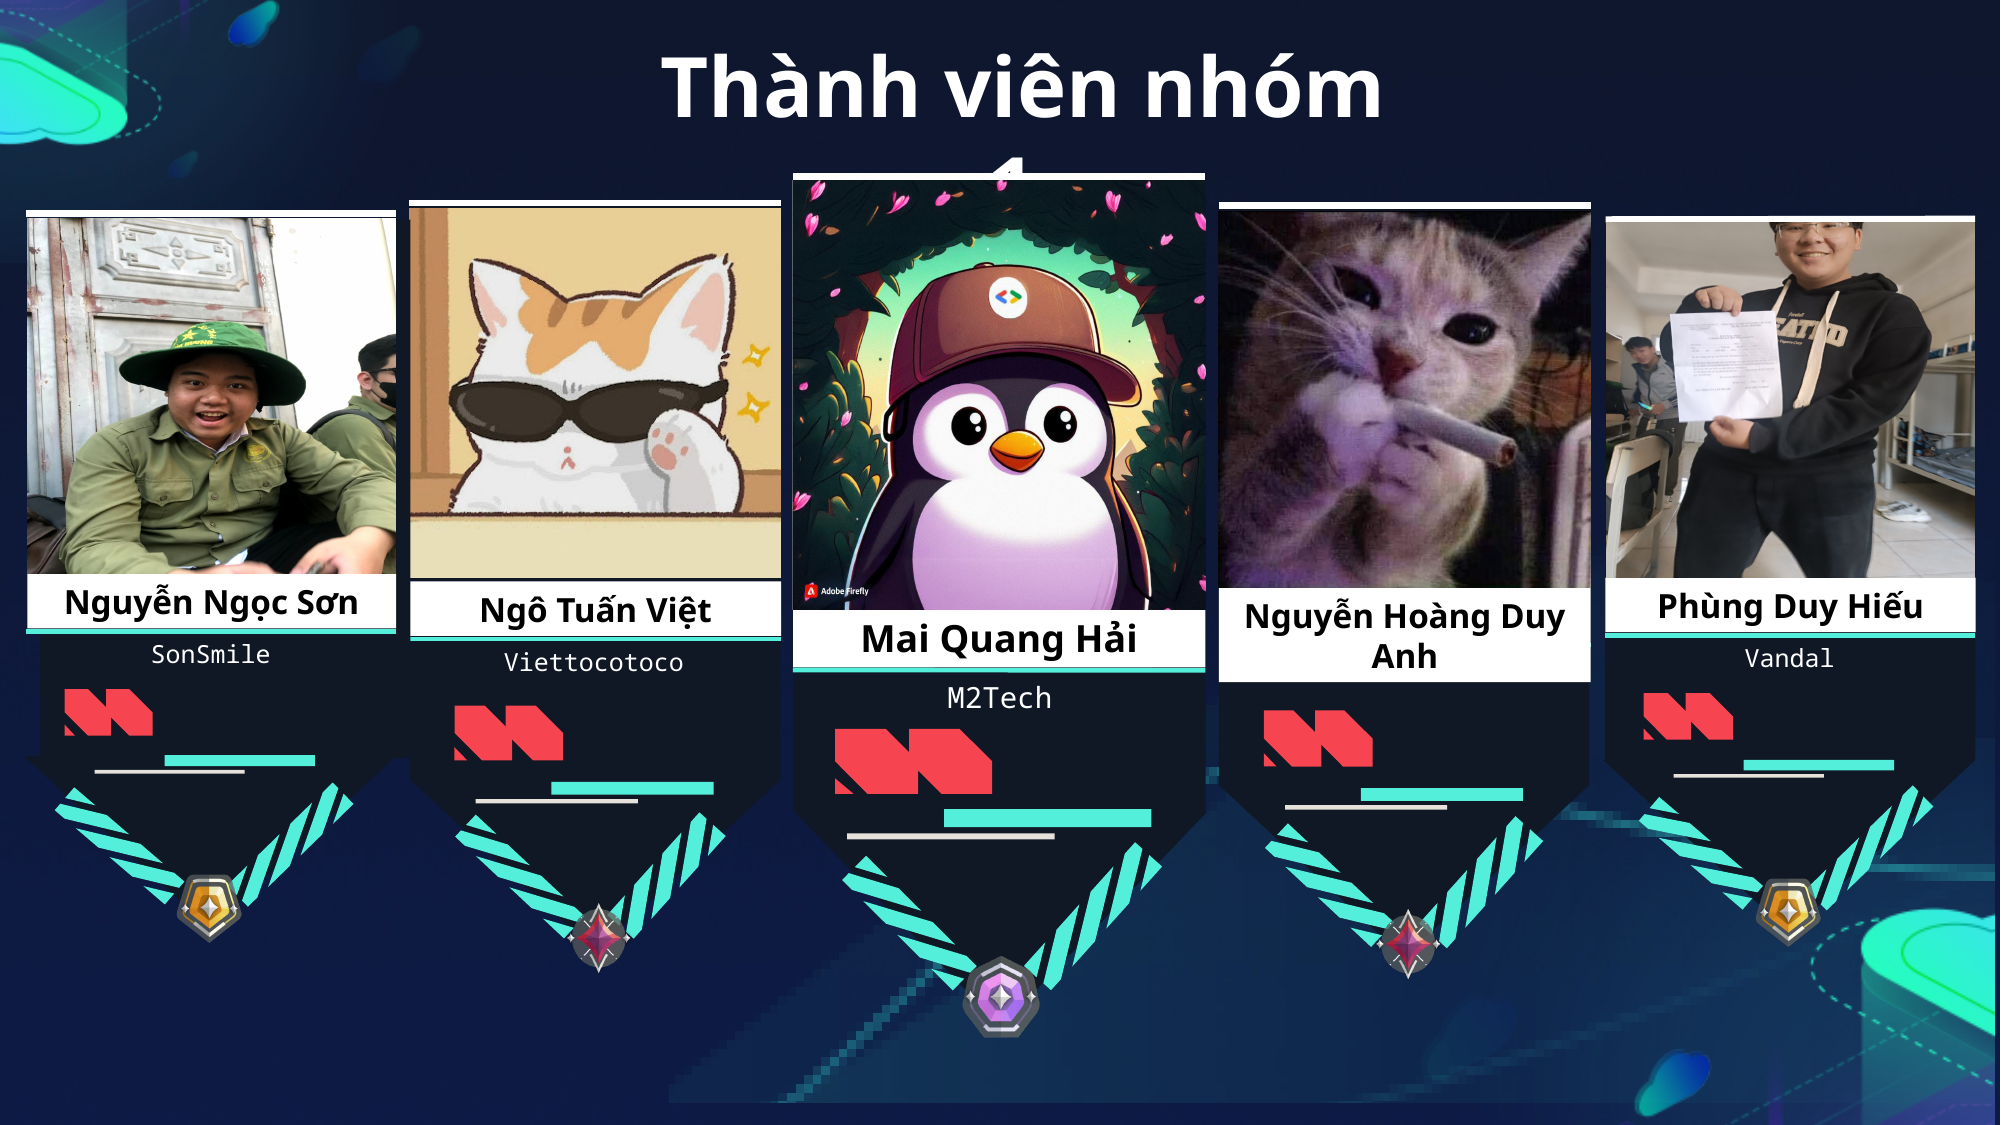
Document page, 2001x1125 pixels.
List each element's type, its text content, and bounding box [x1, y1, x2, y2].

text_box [1218, 205, 1591, 980]
text_box Thành viên nhóm 1 [616, 26, 1409, 145]
picture [0, 0, 2000, 1125]
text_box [24, 213, 411, 944]
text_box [409, 201, 782, 974]
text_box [792, 176, 1208, 1027]
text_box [1603, 218, 1976, 948]
